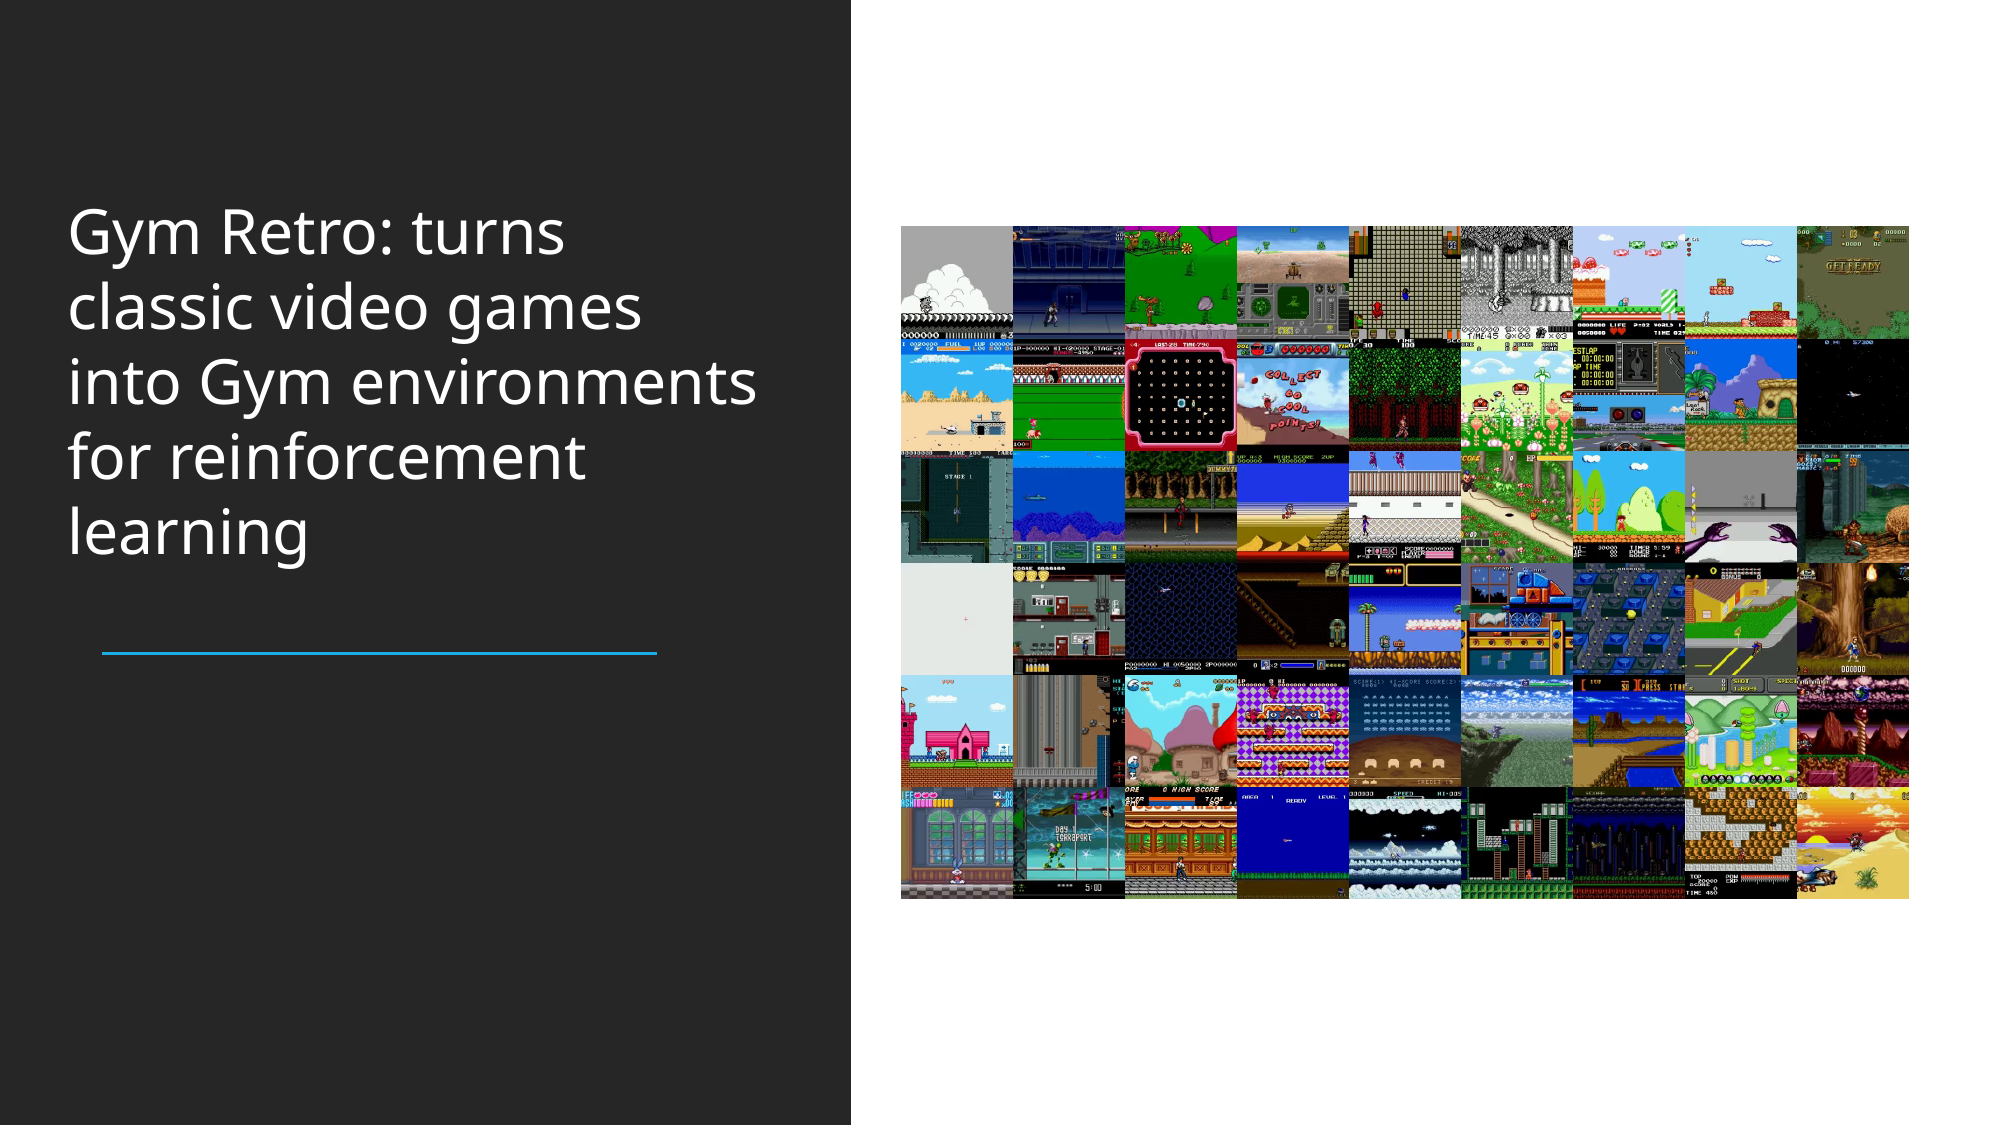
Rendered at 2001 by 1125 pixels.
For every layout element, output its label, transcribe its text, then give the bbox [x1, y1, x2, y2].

text_box [0, 0, 851, 1125]
picture [900, 226, 1910, 899]
text_box [851, 0, 2000, 1125]
text_box Gym Retro: turns classic video games into Gym environments for reinforcement learning [59, 104, 768, 575]
